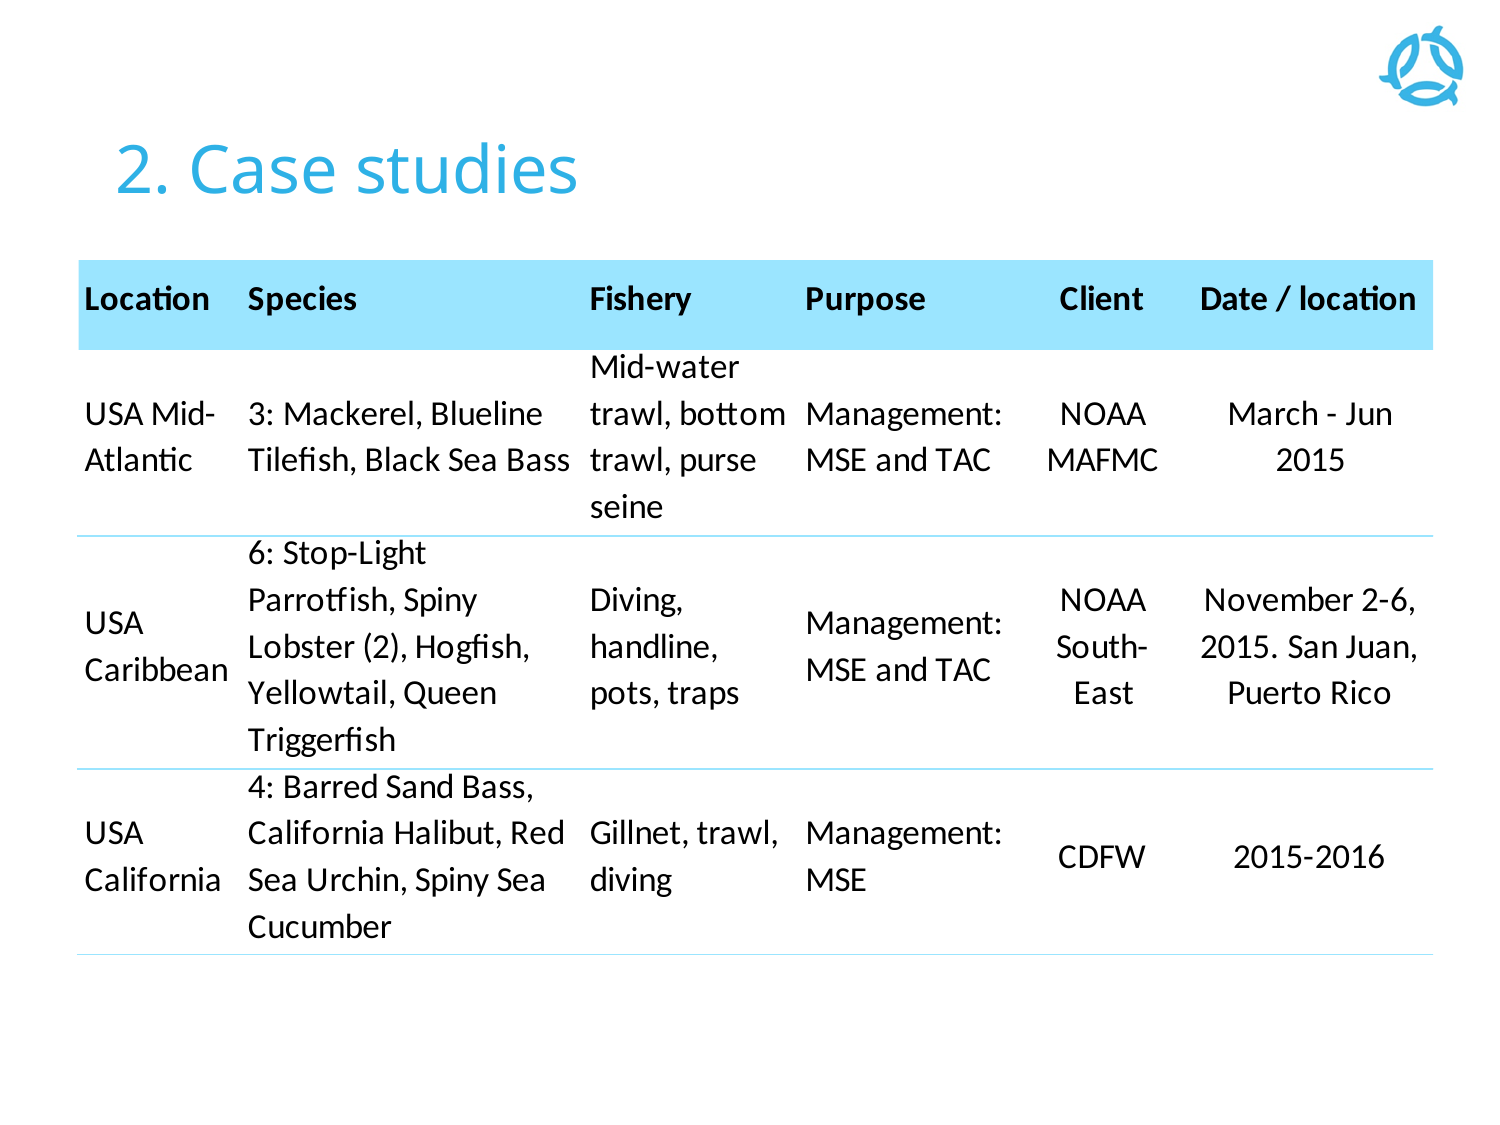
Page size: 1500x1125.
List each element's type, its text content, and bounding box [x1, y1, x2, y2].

title 2. Case studies [100, 66, 1397, 258]
picture [1376, 22, 1471, 112]
picture [76, 258, 1436, 957]
